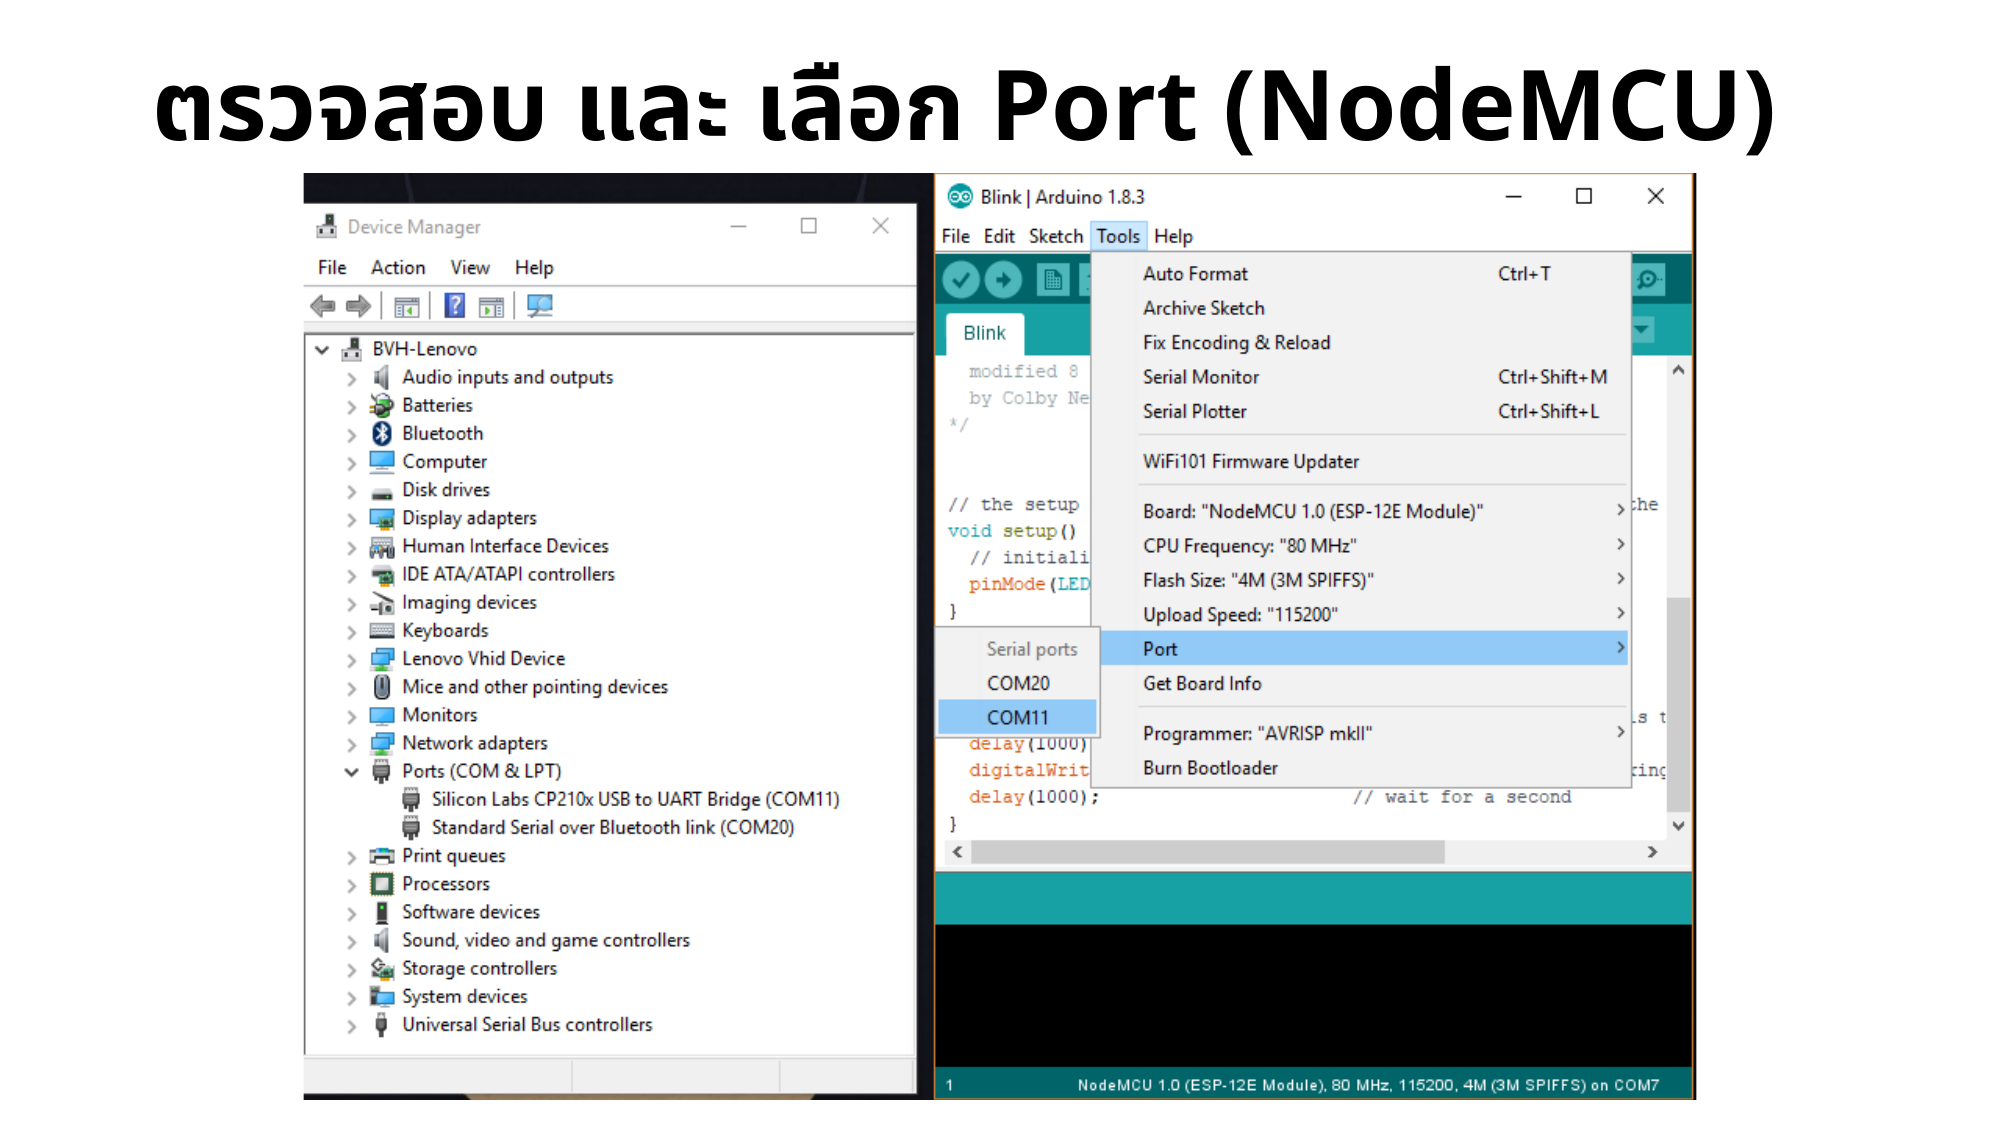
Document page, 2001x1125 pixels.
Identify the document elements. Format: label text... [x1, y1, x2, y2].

title ตรวจสอบ และ เลือก Port (NodeMCU) [137, 0, 1863, 218]
picture [303, 173, 1697, 1100]
